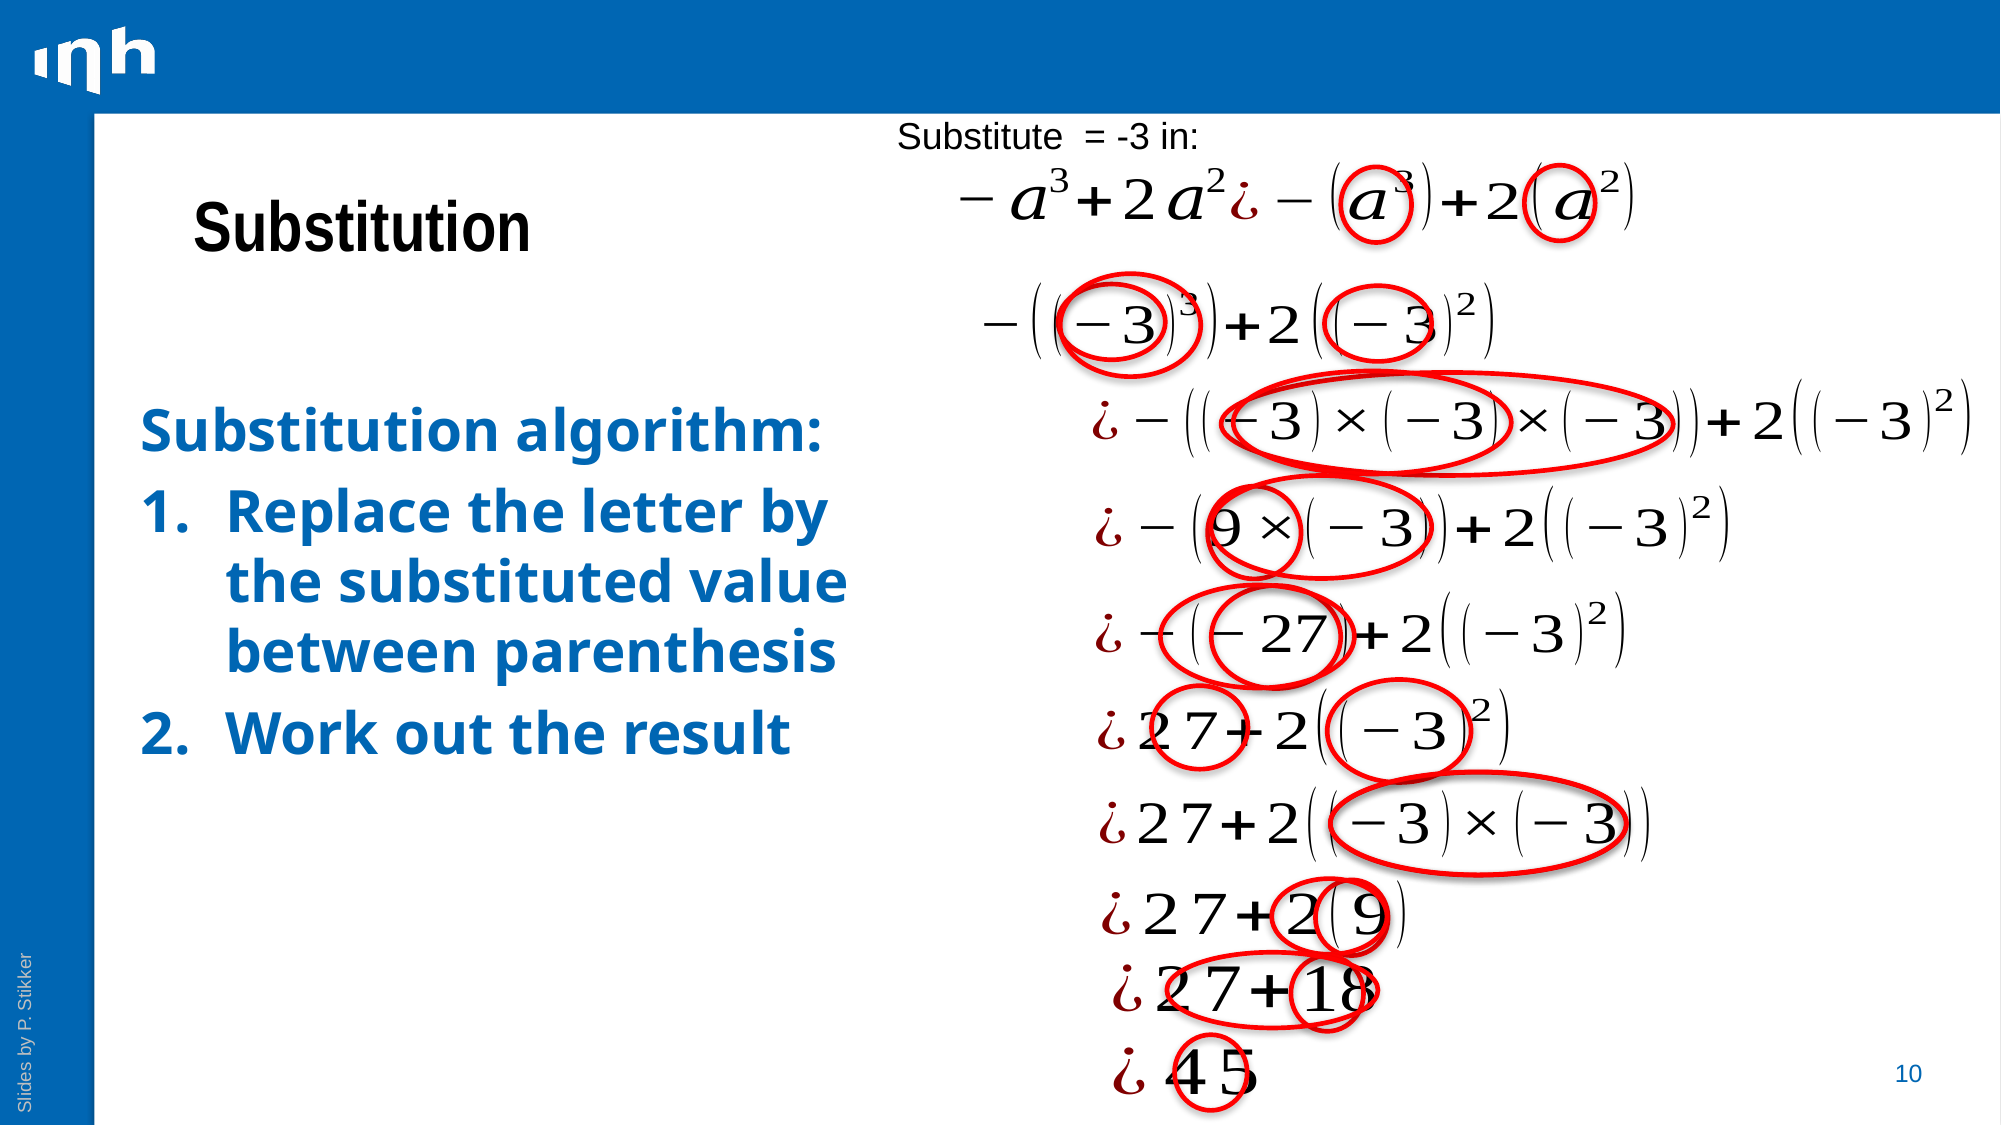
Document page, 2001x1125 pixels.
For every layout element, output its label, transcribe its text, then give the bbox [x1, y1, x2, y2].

picture [23, 7, 166, 114]
text_box [1339, 166, 1413, 244]
text_box [1208, 544, 1262, 580]
text_box [1523, 164, 1596, 242]
text_box [1166, 951, 1379, 1029]
list Substitution algorithm: Replace the letter by the substituted value between parenthesis Work out the result [125, 385, 906, 814]
text_box [1210, 474, 1433, 580]
text_box [1326, 678, 1472, 782]
text_box [1220, 403, 1238, 441]
text_box [1232, 370, 1513, 475]
slide_number 10 [1471, 1042, 1938, 1103]
text_box [1159, 584, 1356, 689]
text_box [1323, 284, 1433, 363]
text_box [1150, 684, 1249, 770]
text_box [1173, 1033, 1248, 1112]
text_box [1422, 371, 1675, 477]
text_box [1059, 272, 1202, 378]
text_box [1270, 877, 1388, 955]
text_box [1329, 771, 1628, 876]
text_box [1350, 879, 1386, 901]
title Substitution [178, 172, 1867, 276]
